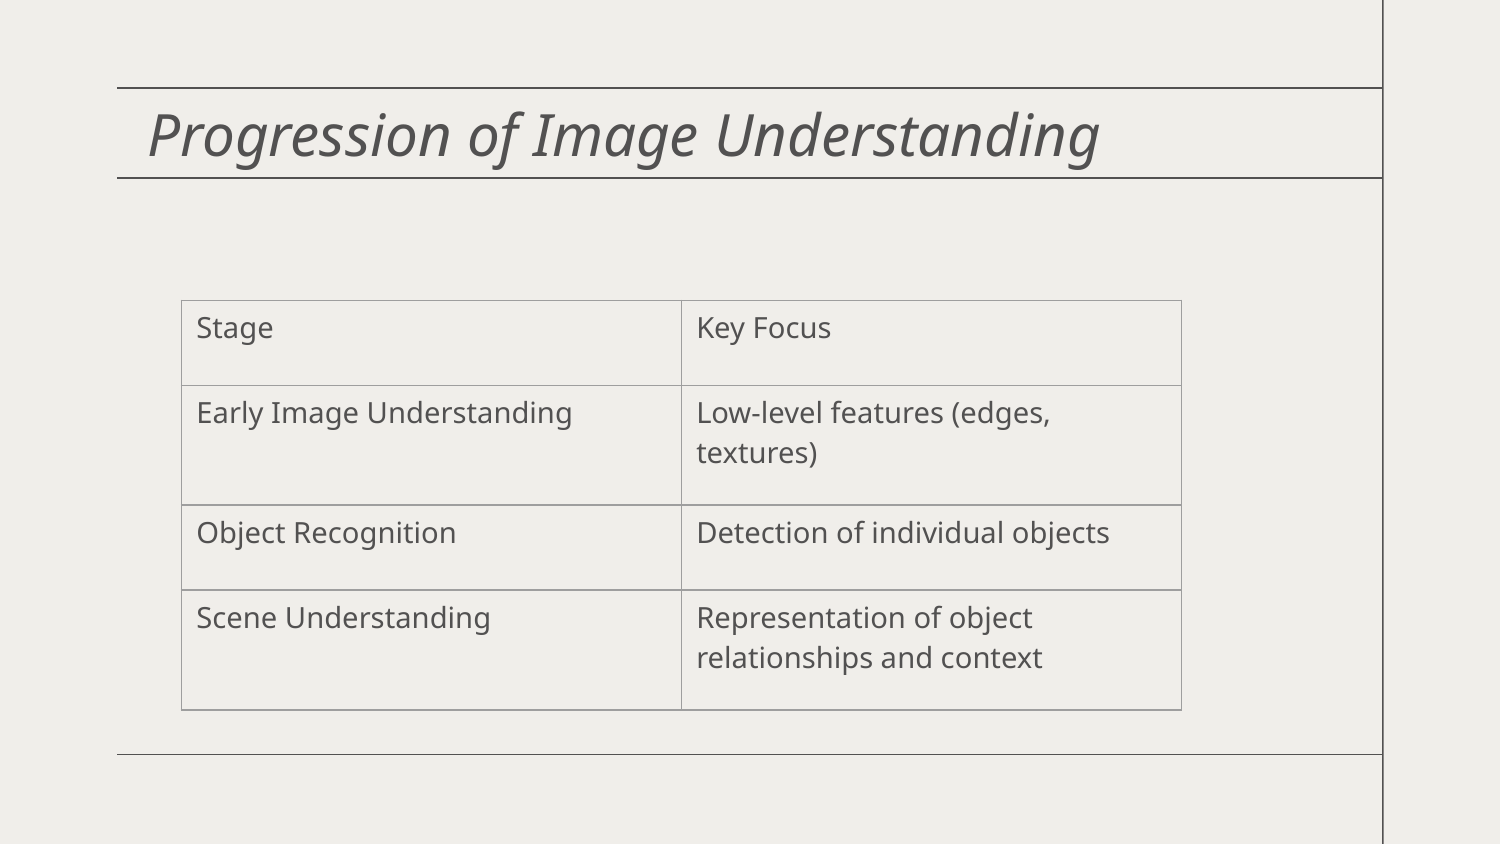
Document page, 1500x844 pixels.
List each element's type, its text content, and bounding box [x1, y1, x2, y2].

table_header Stage [182, 301, 681, 385]
table_cell Scene Understanding [182, 591, 681, 709]
text_box Progression of Image Understanding [132, 90, 1347, 176]
table_cell Low-level features (edges, textures) [682, 386, 1181, 504]
table_cell Detection of individual objects [682, 506, 1181, 589]
table_cell Early Image Understanding [182, 386, 681, 504]
table_cell Representation of object relationships and context [682, 591, 1181, 709]
table_cell Object Recognition [182, 506, 681, 589]
table_header Key Focus [682, 301, 1181, 385]
